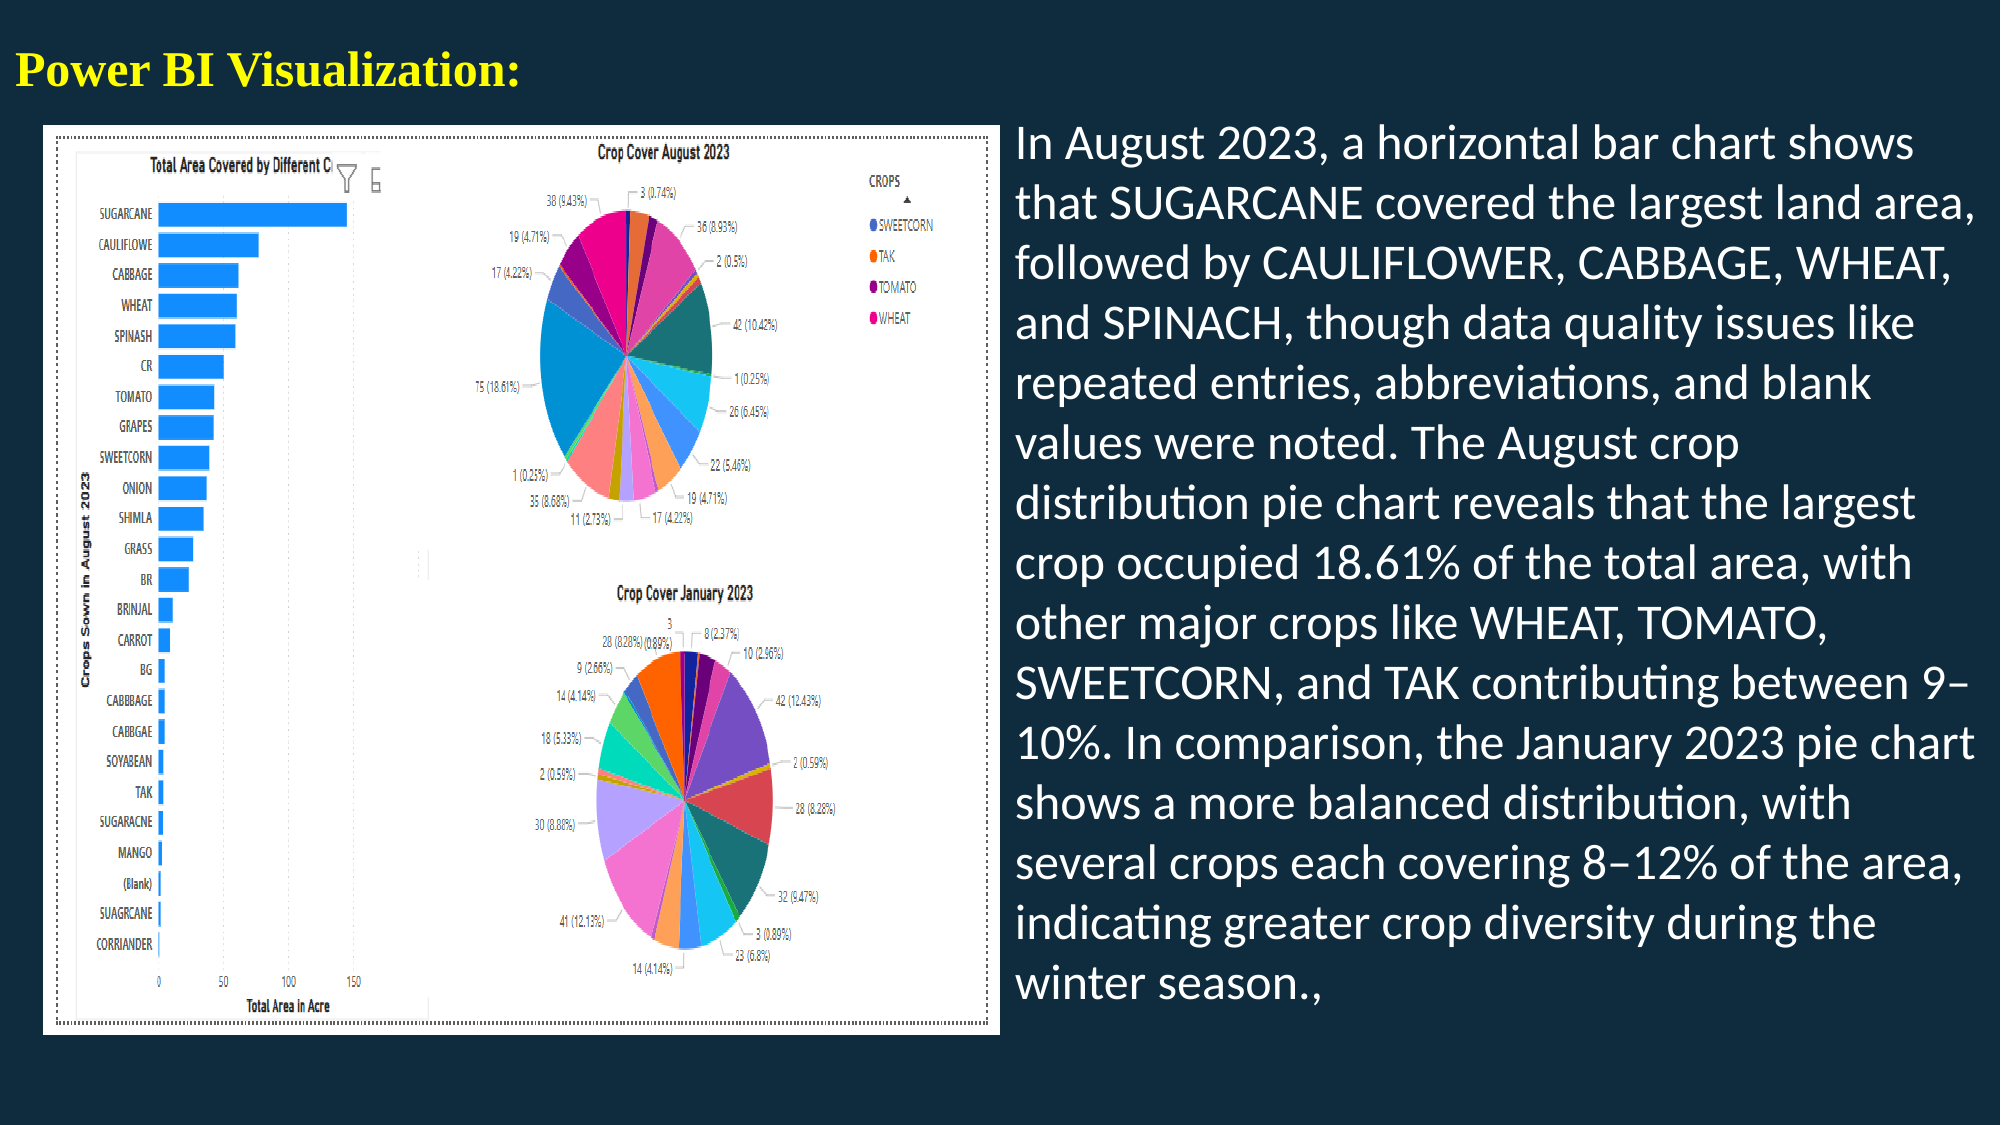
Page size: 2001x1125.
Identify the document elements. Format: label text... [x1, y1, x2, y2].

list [42, 125, 1001, 1036]
title Power BI Visualization: [0, 0, 1107, 149]
text_box In August 2023, a horizontal bar chart shows that SUGARCANE covered the largest land area, followed by CAULIFLOWER, CABBAGE, WHEAT, and SPINACH, though data quality issues like repeated entries, abbreviations, and blank values were noted. The August crop distribution pie chart reveals that the largest crop occupied 18.61% of the total area, with other major crops like WHEAT, TOMATO, SWEETCORN, and TAK contributing between 9–10%. In comparison, the January 2023 pie chart shows a more balanced distribution, with several crops each covering 8–12% of the area, indicating greater crop diversity during the winter season., [999, 101, 2000, 1017]
